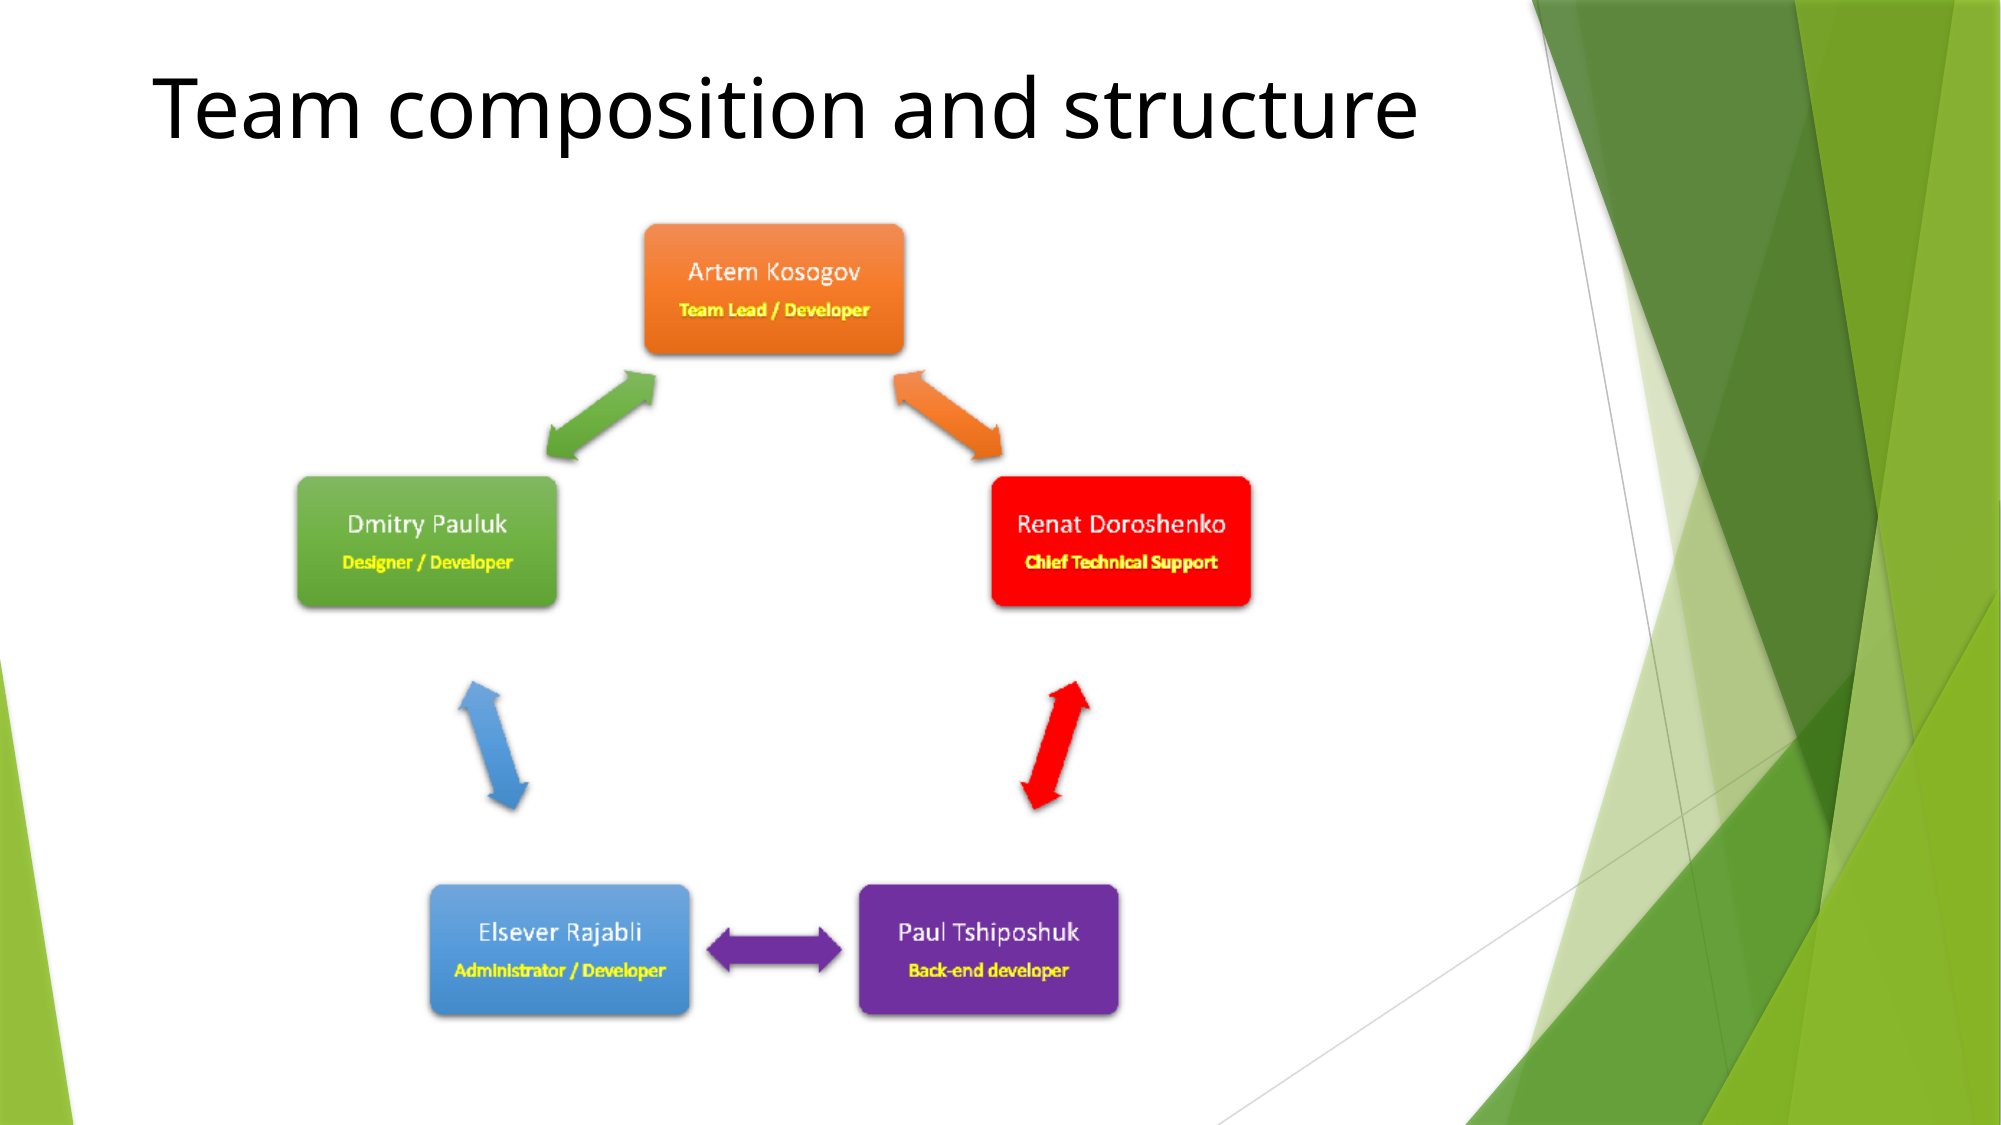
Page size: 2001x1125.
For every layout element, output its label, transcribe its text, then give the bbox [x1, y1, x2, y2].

title Team composition and structure [137, 15, 1453, 163]
picture [180, 165, 1352, 1052]
